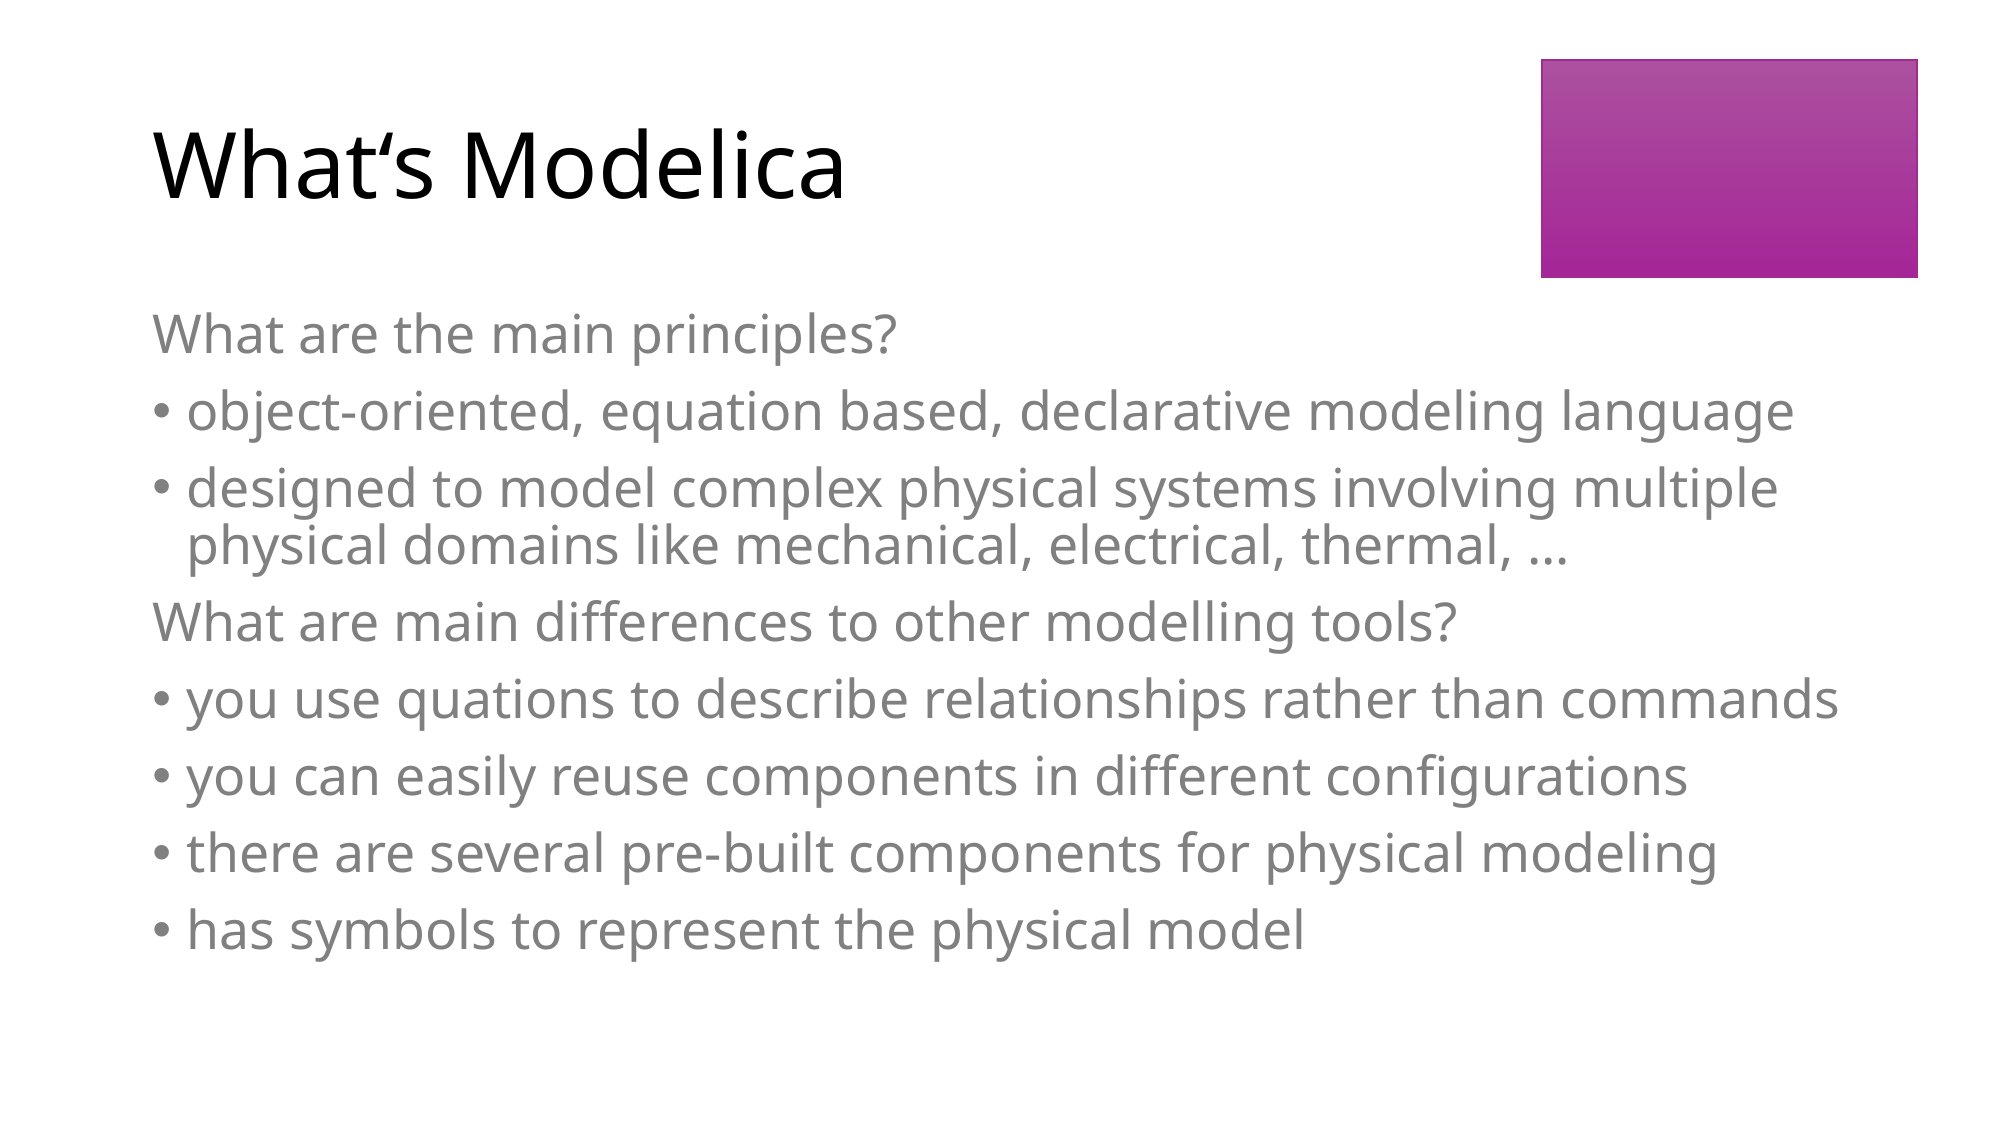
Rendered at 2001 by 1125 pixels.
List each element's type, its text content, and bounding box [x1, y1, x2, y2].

list What are the main principles? object-oriented, equation based, declarative modeling language designed to model complex physical systems involving multiple physical domains like mechanical, electrical, thermal, … What are main differences to other modelling tools? you use quations to describe relationships rather than commands you can easily reuse components in different configurations there are several pre-built components for physical modeling has symbols to represent the physical model [137, 299, 1863, 1014]
title What‘s Modelica [137, 59, 1541, 278]
text_box [1541, 59, 1918, 278]
